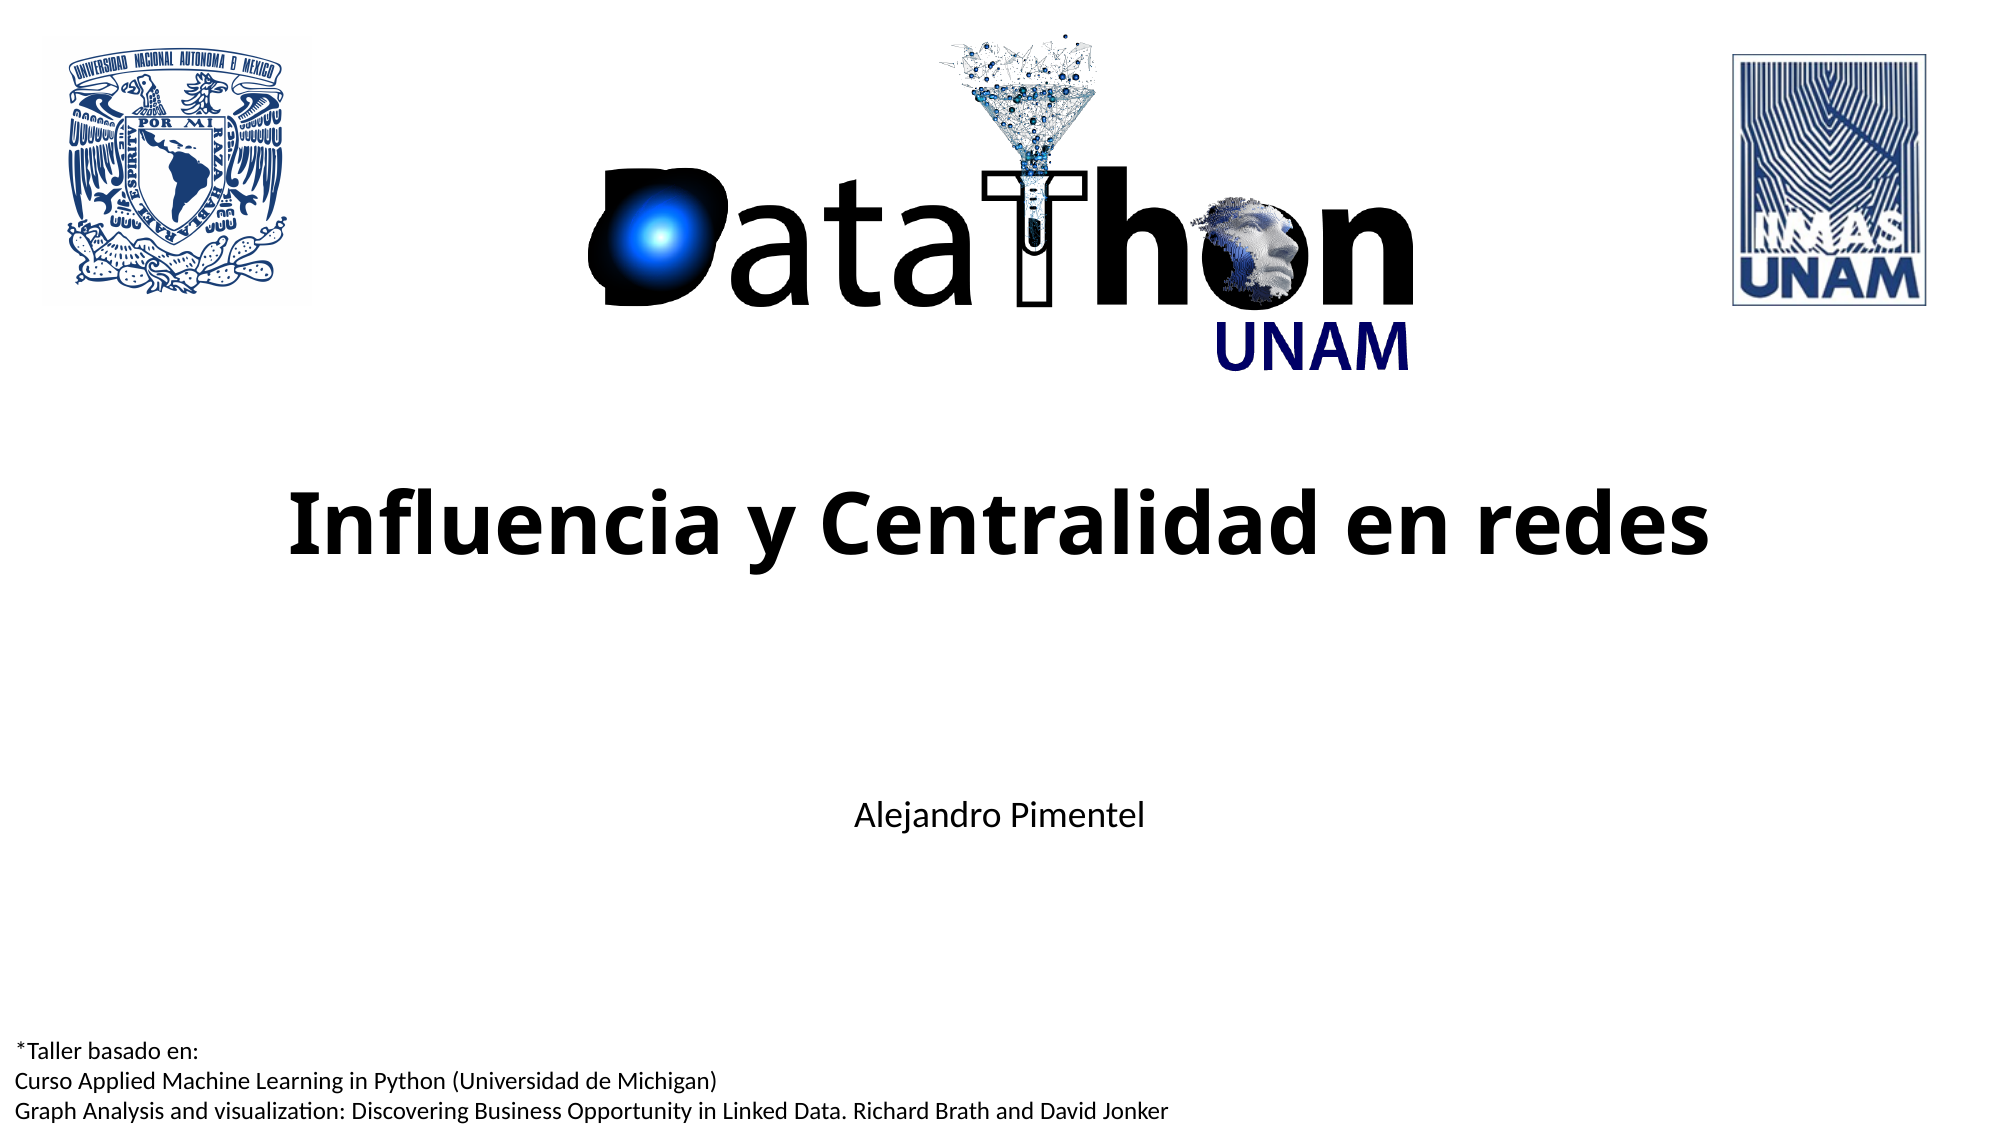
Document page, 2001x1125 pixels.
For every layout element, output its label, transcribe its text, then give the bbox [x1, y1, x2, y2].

picture [571, 32, 1429, 390]
picture [42, 36, 312, 306]
picture [1659, 54, 2000, 306]
text_box Influencia y Centralidad en redes [249, 473, 1750, 654]
text_box Alejandro Pimentel [839, 783, 1161, 843]
text_box *Taller basado en: Curso Applied Machine Learning in Python (Universidad de Michigan) Graph Analysis and visualization: Discovering Business Opportunity in Linked Data. Richard Brath and David Jonker [0, 1026, 1320, 1125]
